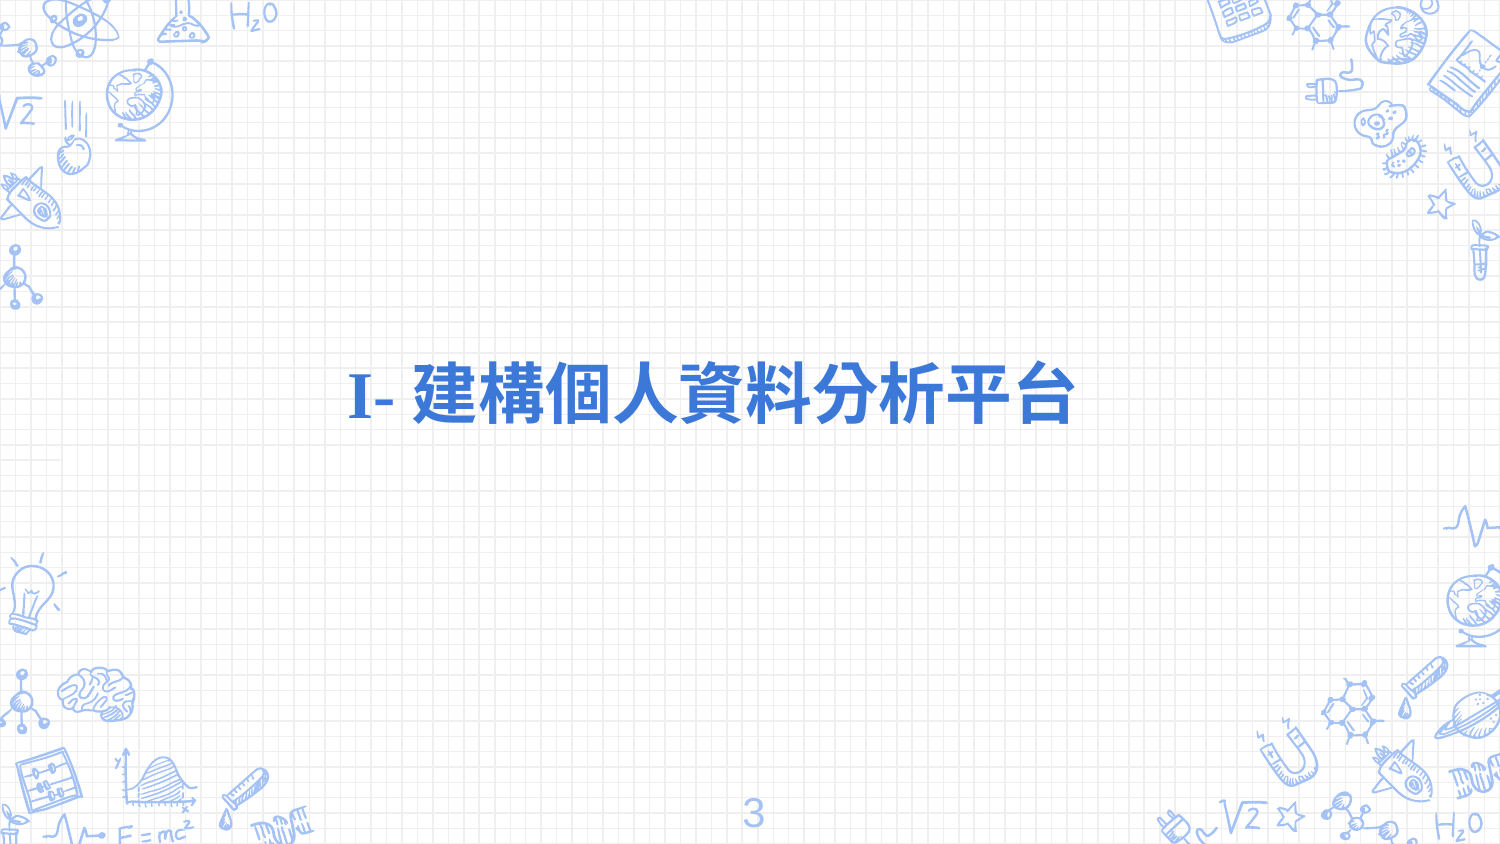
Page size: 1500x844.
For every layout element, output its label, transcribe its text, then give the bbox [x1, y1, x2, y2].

title I-建構個人資料分析平台 [287, 350, 1140, 448]
text_box 3 [727, 778, 786, 843]
